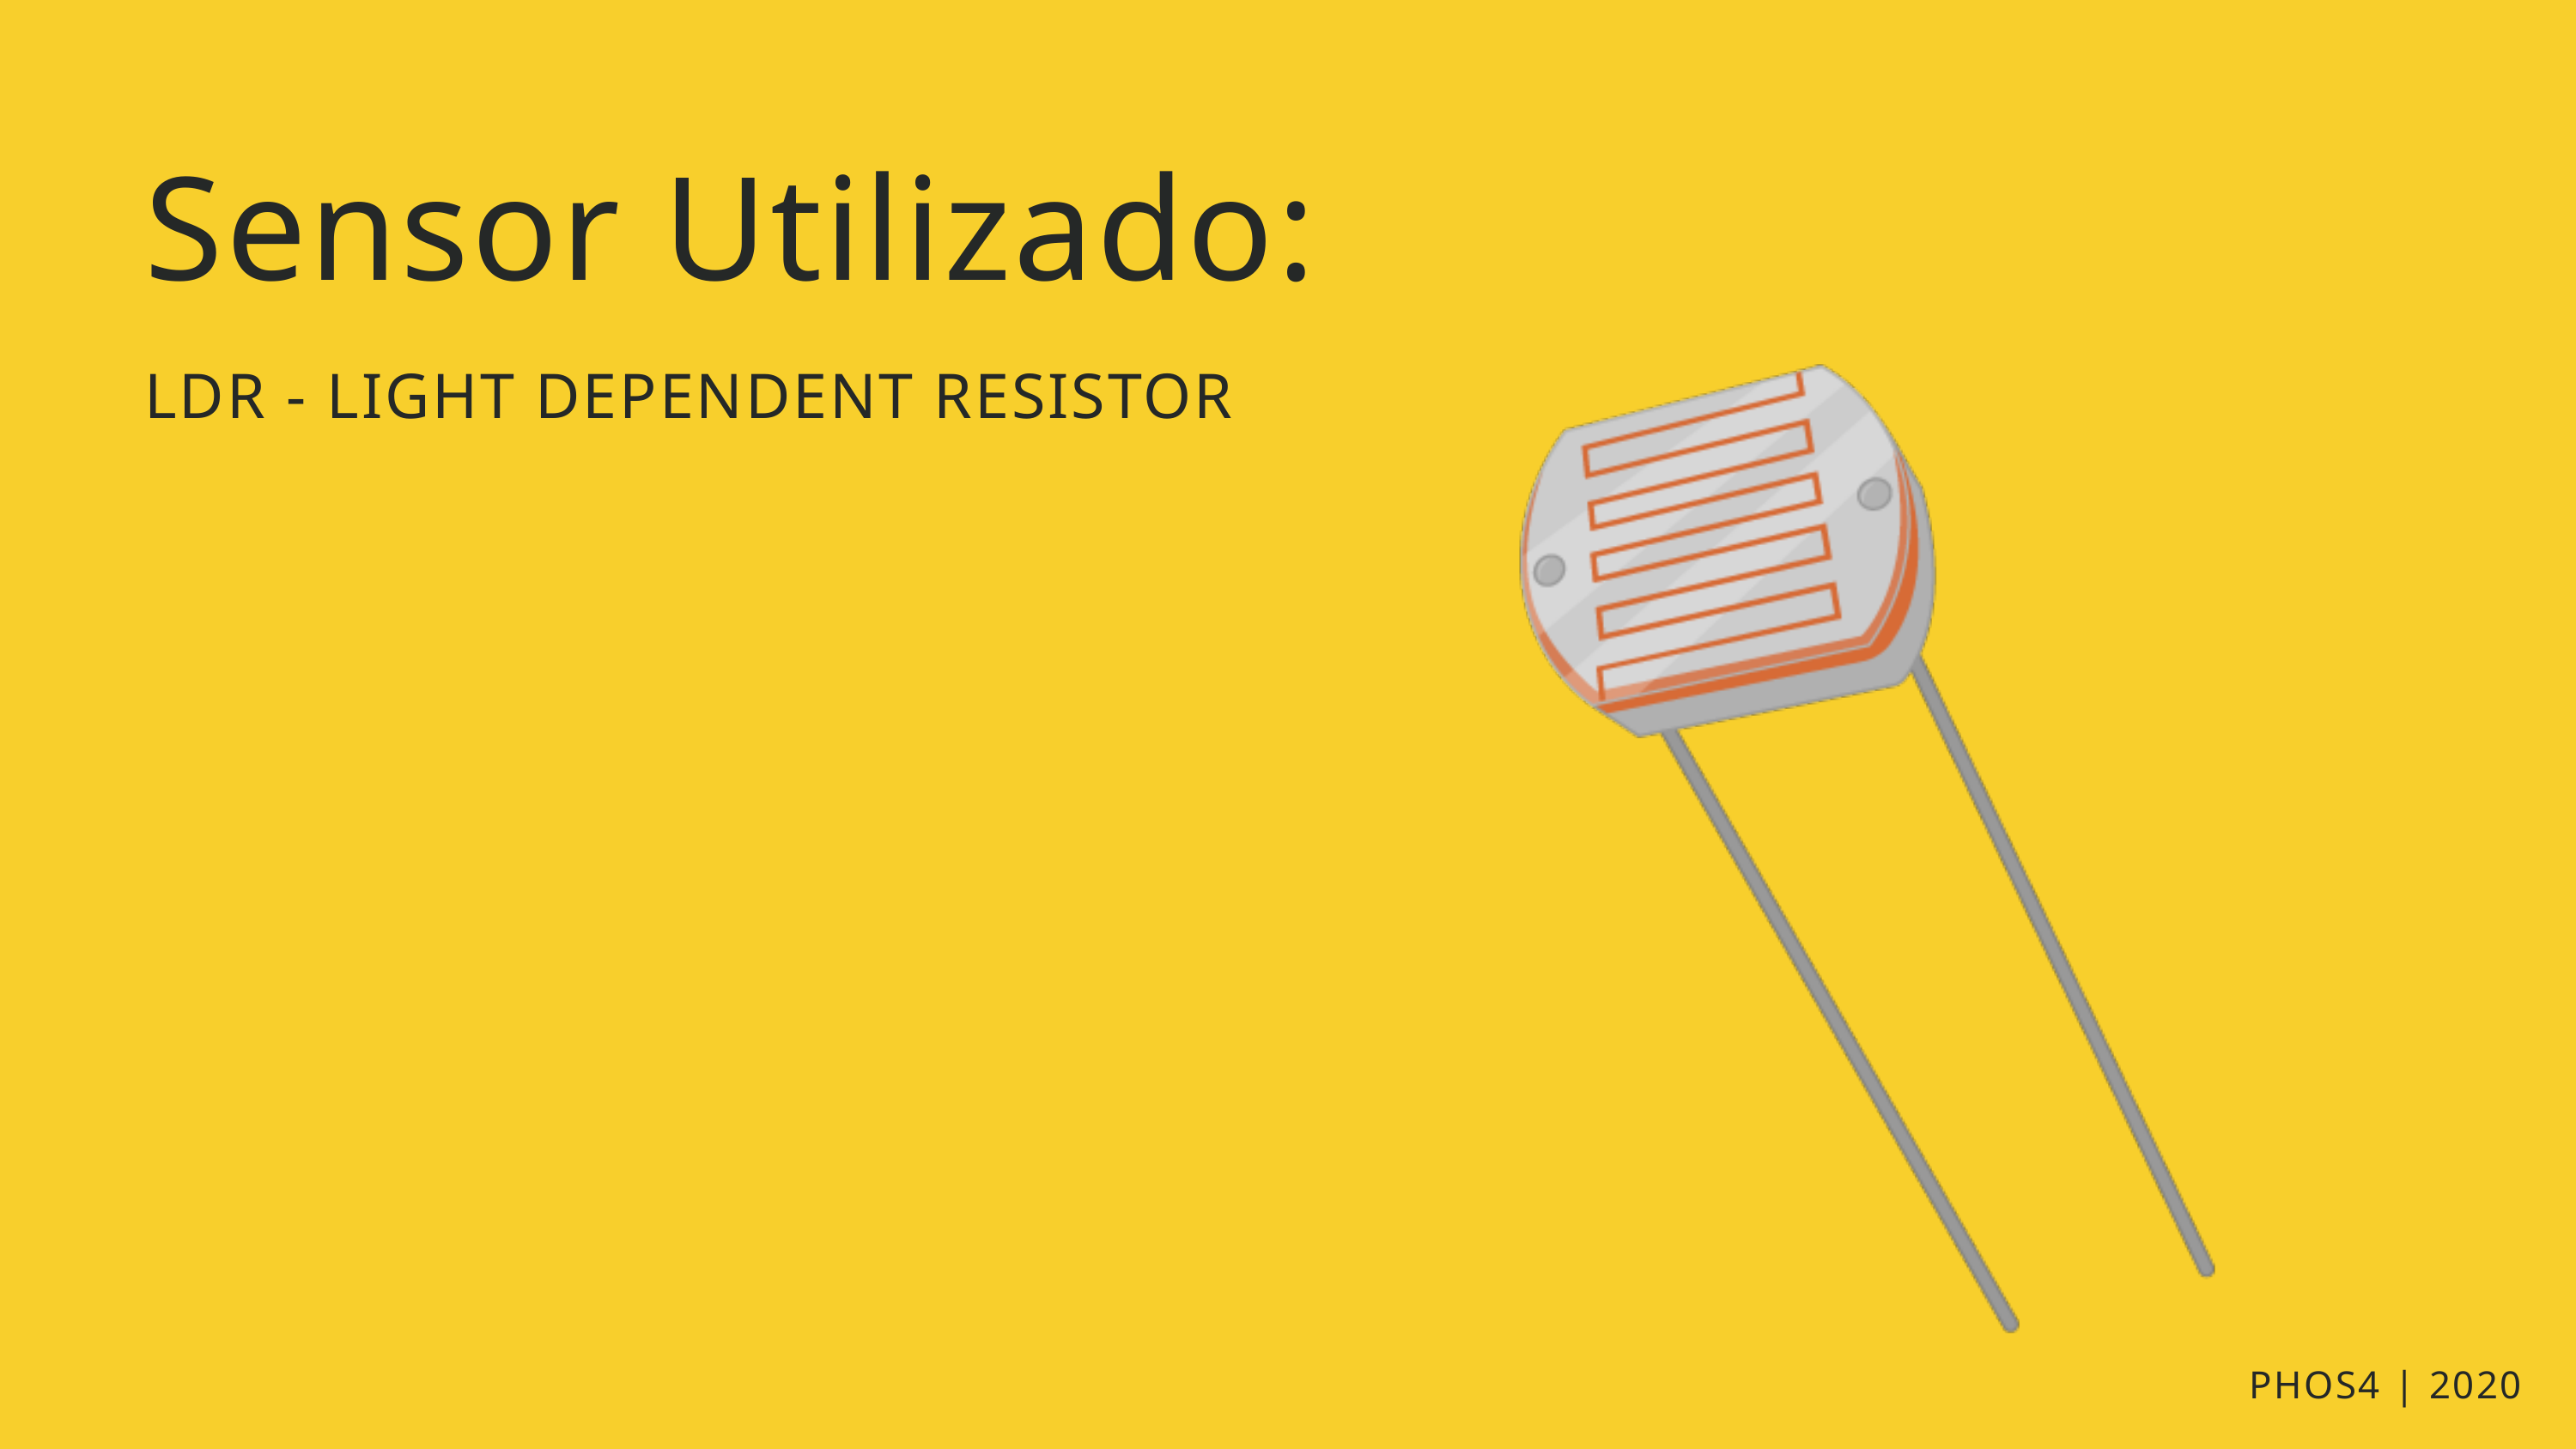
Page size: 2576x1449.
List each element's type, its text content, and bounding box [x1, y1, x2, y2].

text_box PHOS4 | 2020 [2504, 1353, 2523, 1407]
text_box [144, 144, 1576, 556]
picture [1152, 294, 2500, 1417]
